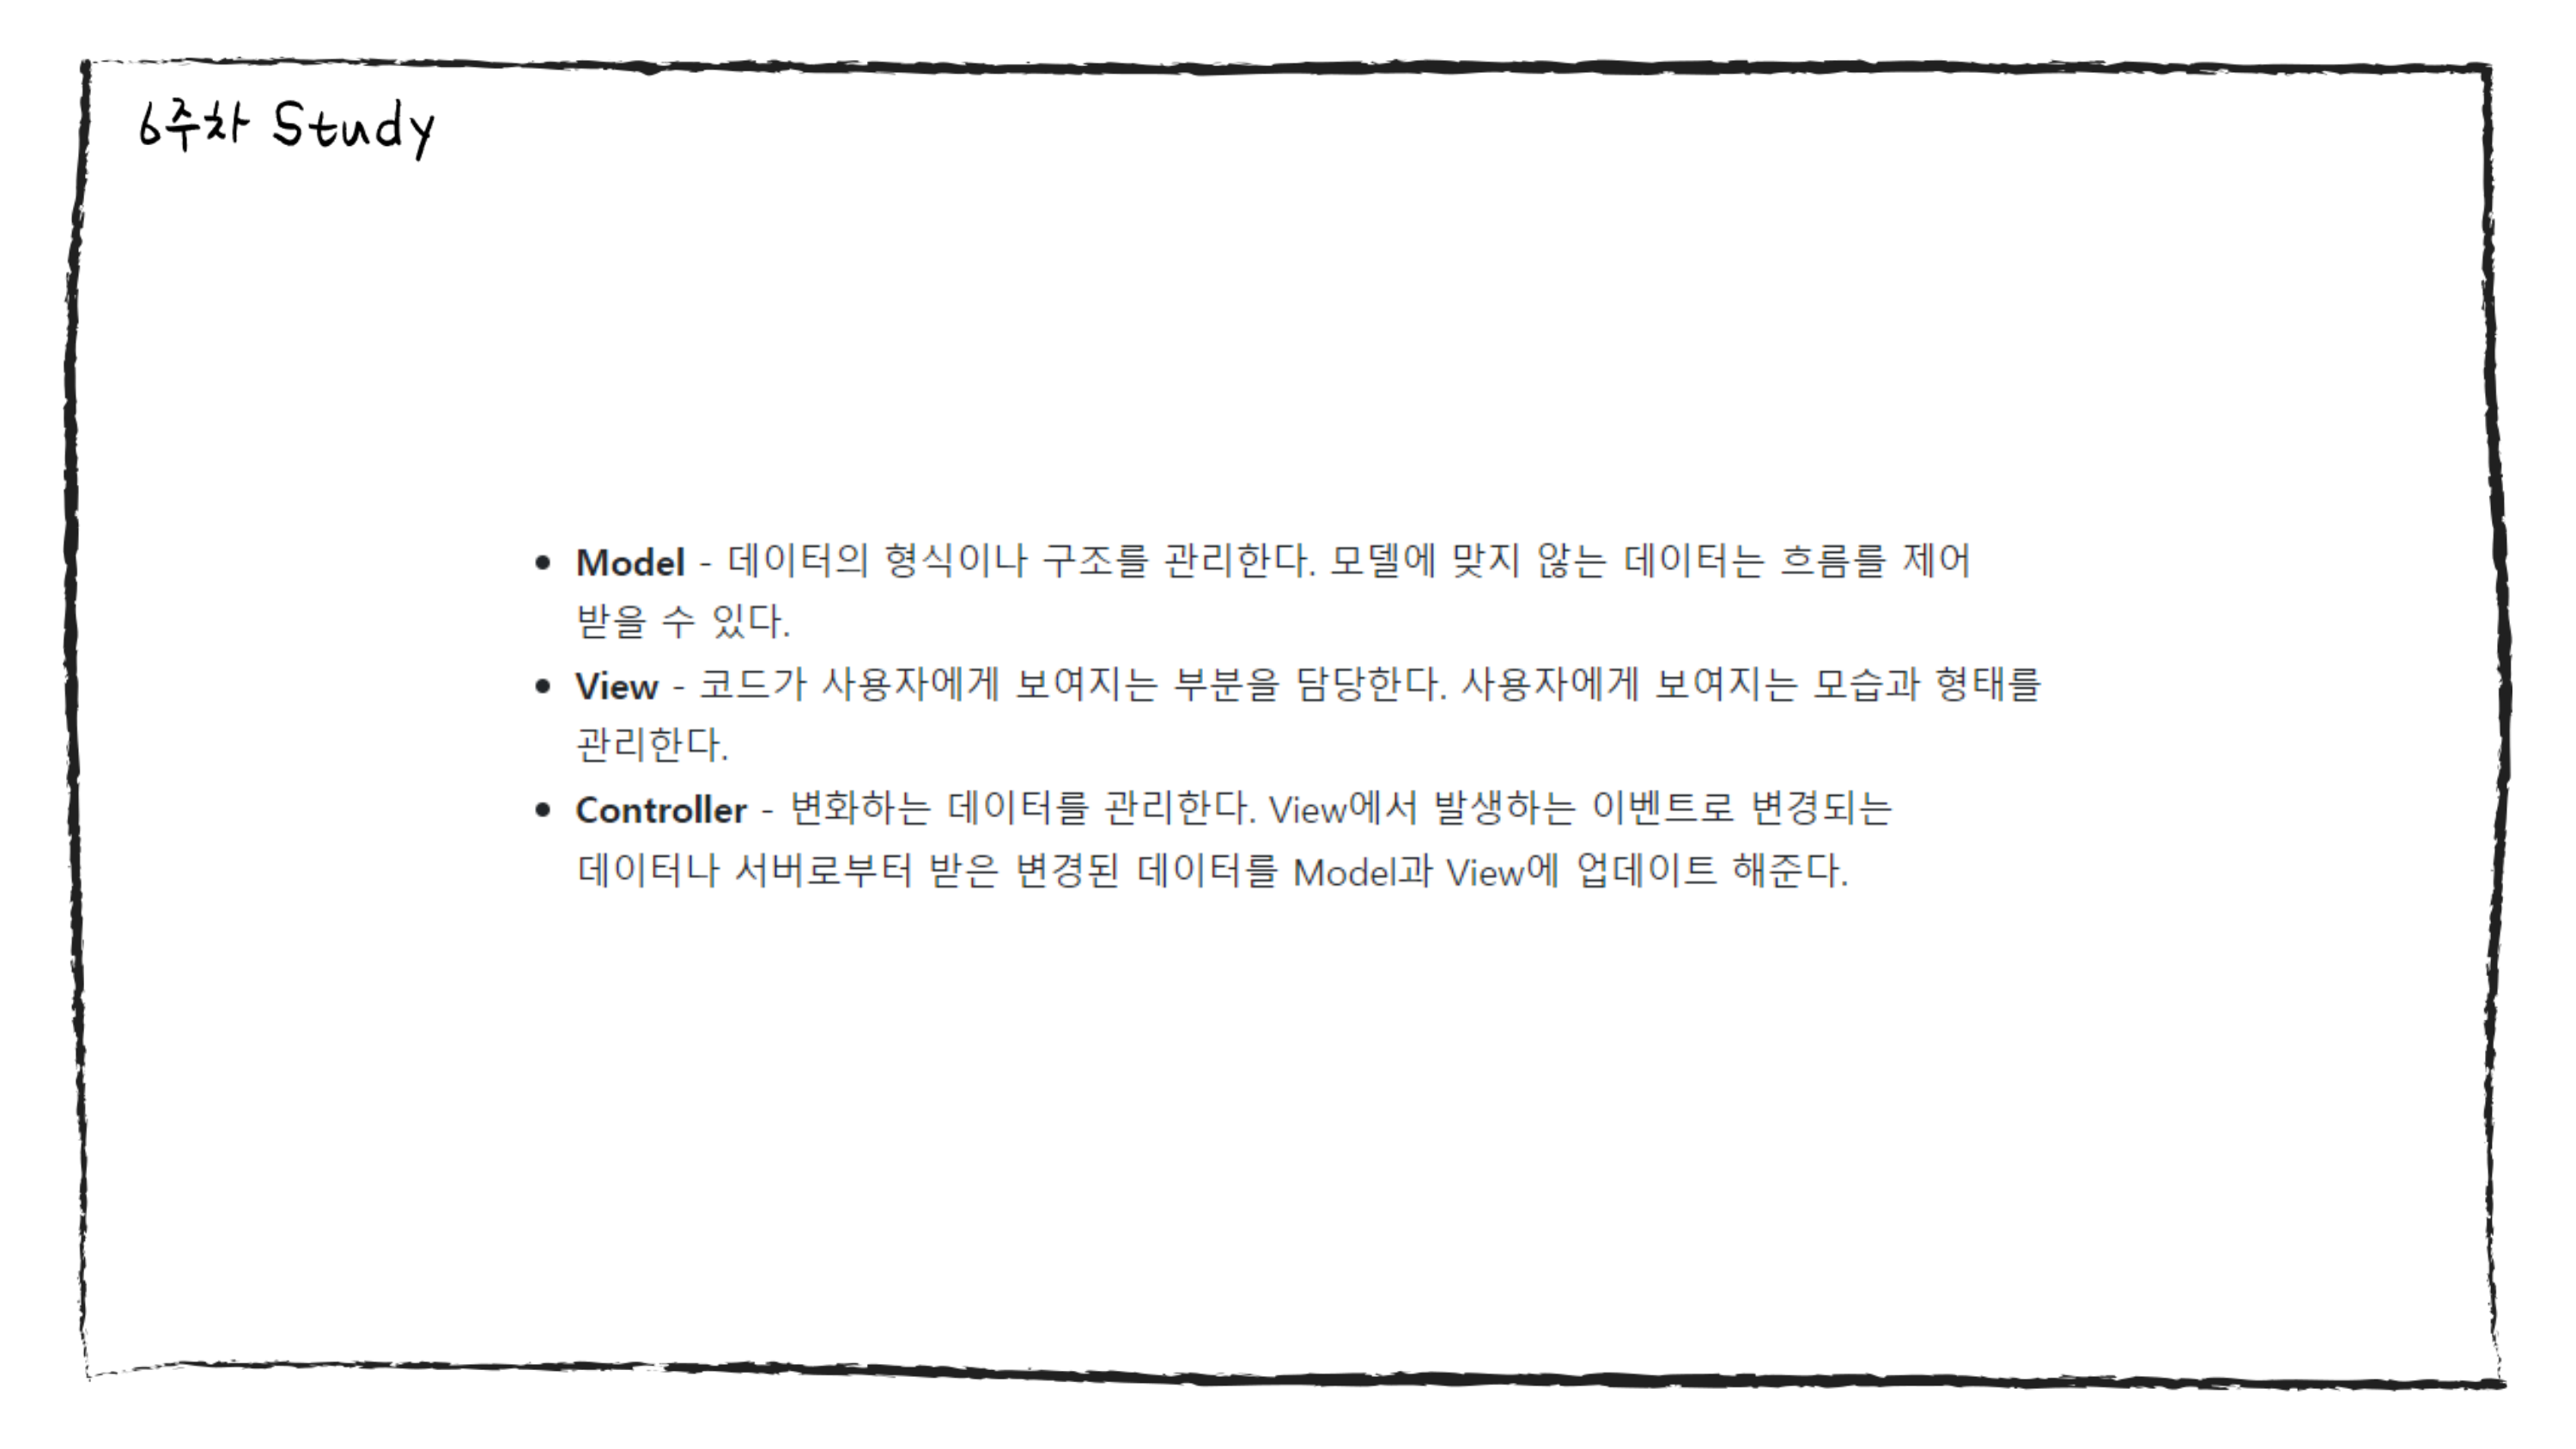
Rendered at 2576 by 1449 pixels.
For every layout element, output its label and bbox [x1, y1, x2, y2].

text_box [63, 56, 2513, 1392]
picture [0, 70, 458, 193]
picture [493, 506, 2082, 942]
